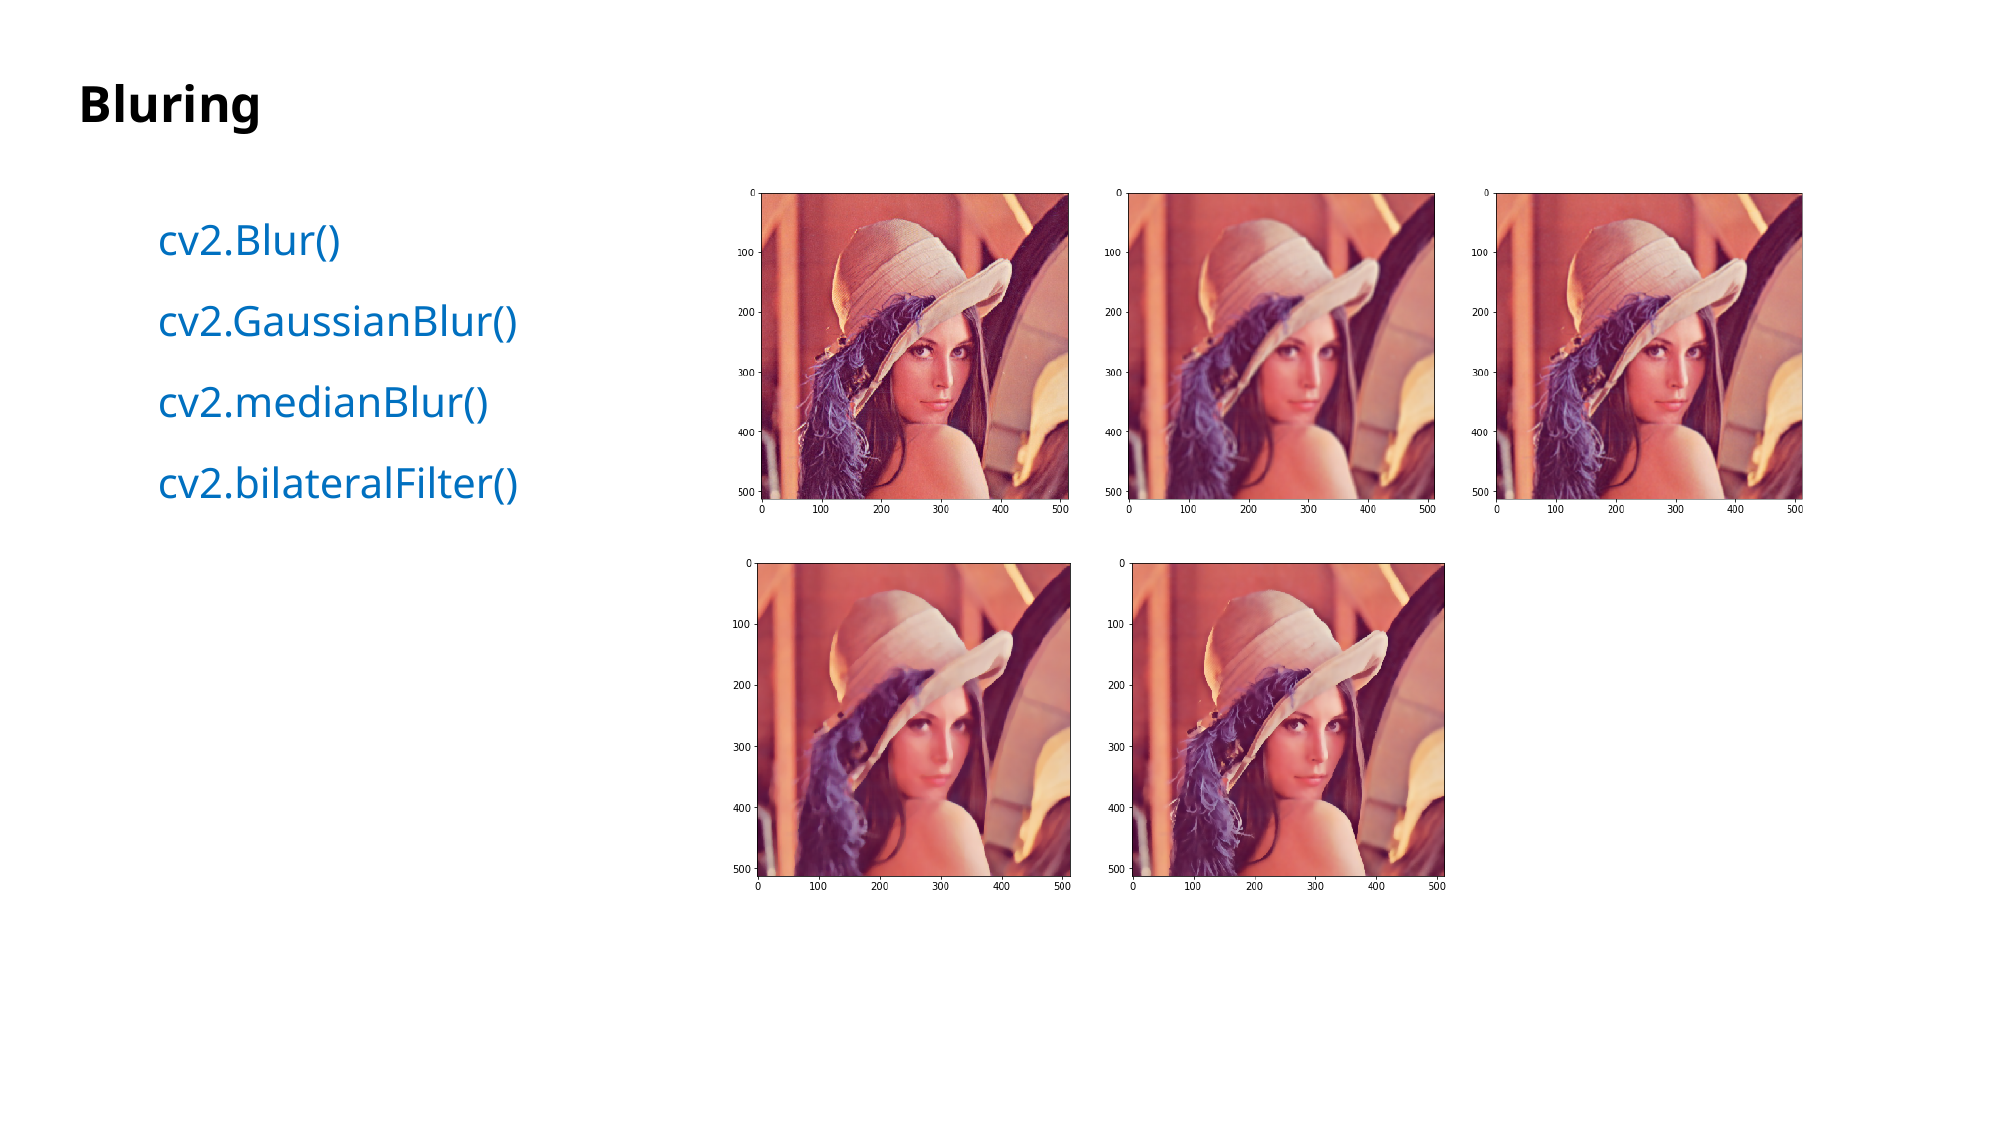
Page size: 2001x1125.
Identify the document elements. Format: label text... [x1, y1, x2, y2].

picture [712, 181, 1830, 527]
text_box Bluring [63, 71, 855, 168]
text_box cv2.Blur() cv2.GaussianBlur() cv2.medianBlur() cv2.bilateralFilter() [142, 196, 588, 538]
picture [712, 537, 1468, 900]
